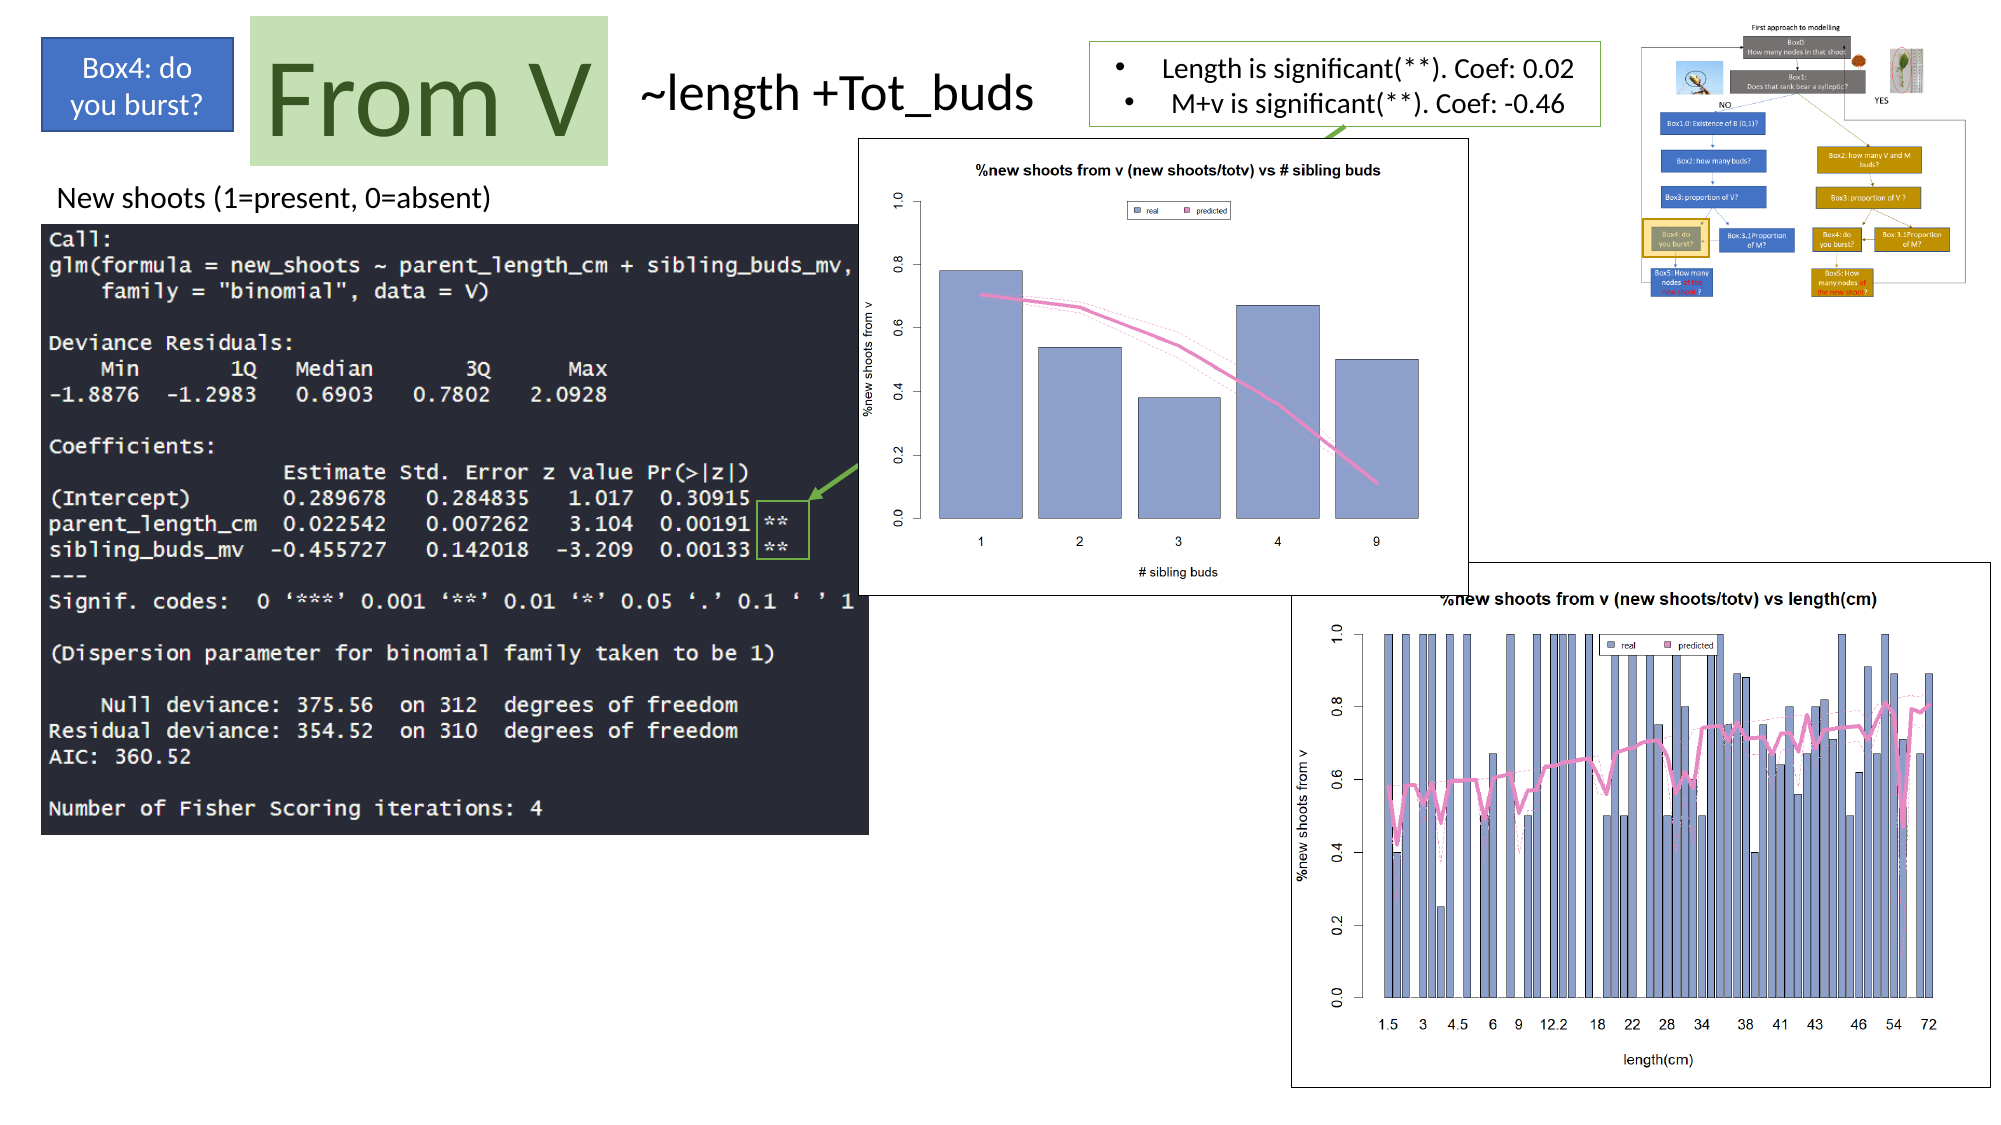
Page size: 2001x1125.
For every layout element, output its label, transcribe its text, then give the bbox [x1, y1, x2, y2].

text_box New shoots (1=present, 0=absent) [41, 169, 543, 222]
picture [41, 138, 1991, 1088]
text_box From V [250, 16, 608, 166]
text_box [807, 127, 1346, 501]
text_box Length is significant(**). Coef: 0.02 M+v is significant(**). Coef: -0.46 [1089, 41, 1601, 127]
text_box Box4: do you burst? [41, 37, 234, 132]
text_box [1609, 17, 1991, 303]
text_box ~length +Tot_buds [625, 50, 1092, 128]
